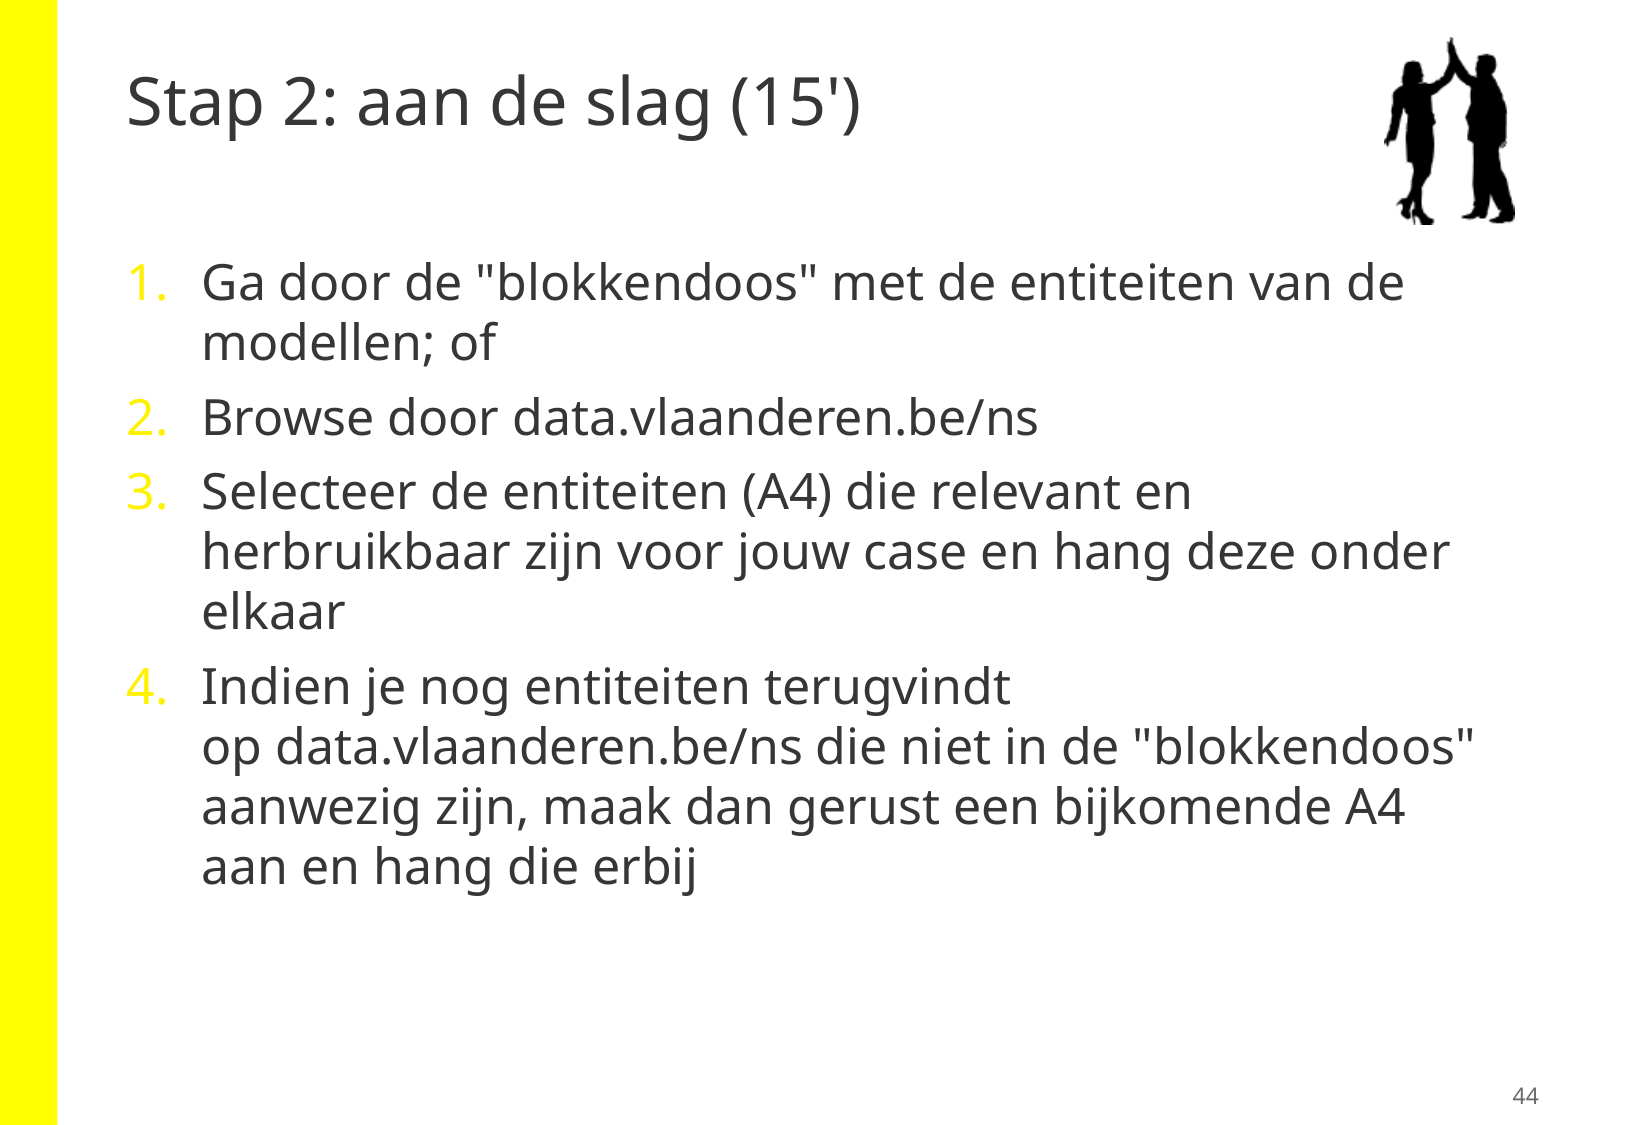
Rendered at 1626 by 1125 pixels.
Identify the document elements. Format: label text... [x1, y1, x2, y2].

title Stap 2: aan de slag (15') [111, 59, 1384, 222]
list Ga door de "blokkendoos" met de entiteiten van de modellen; of Browse door data.vlaanderen.be/ns Selecteer de entiteiten (A4) die relevant en herbruikbaar zijn voor jouw case en hang deze onder elkaar Indien je nog entiteiten terugvindt op data.vlaanderen.be/ns die niet in de "blokkendoos" aanwezig zijn, maak dan gerust een bijkomende A4 aan en hang die erbij [111, 243, 1514, 1063]
picture [1384, 37, 1515, 225]
slide_number 44 [1424, 1075, 1548, 1120]
